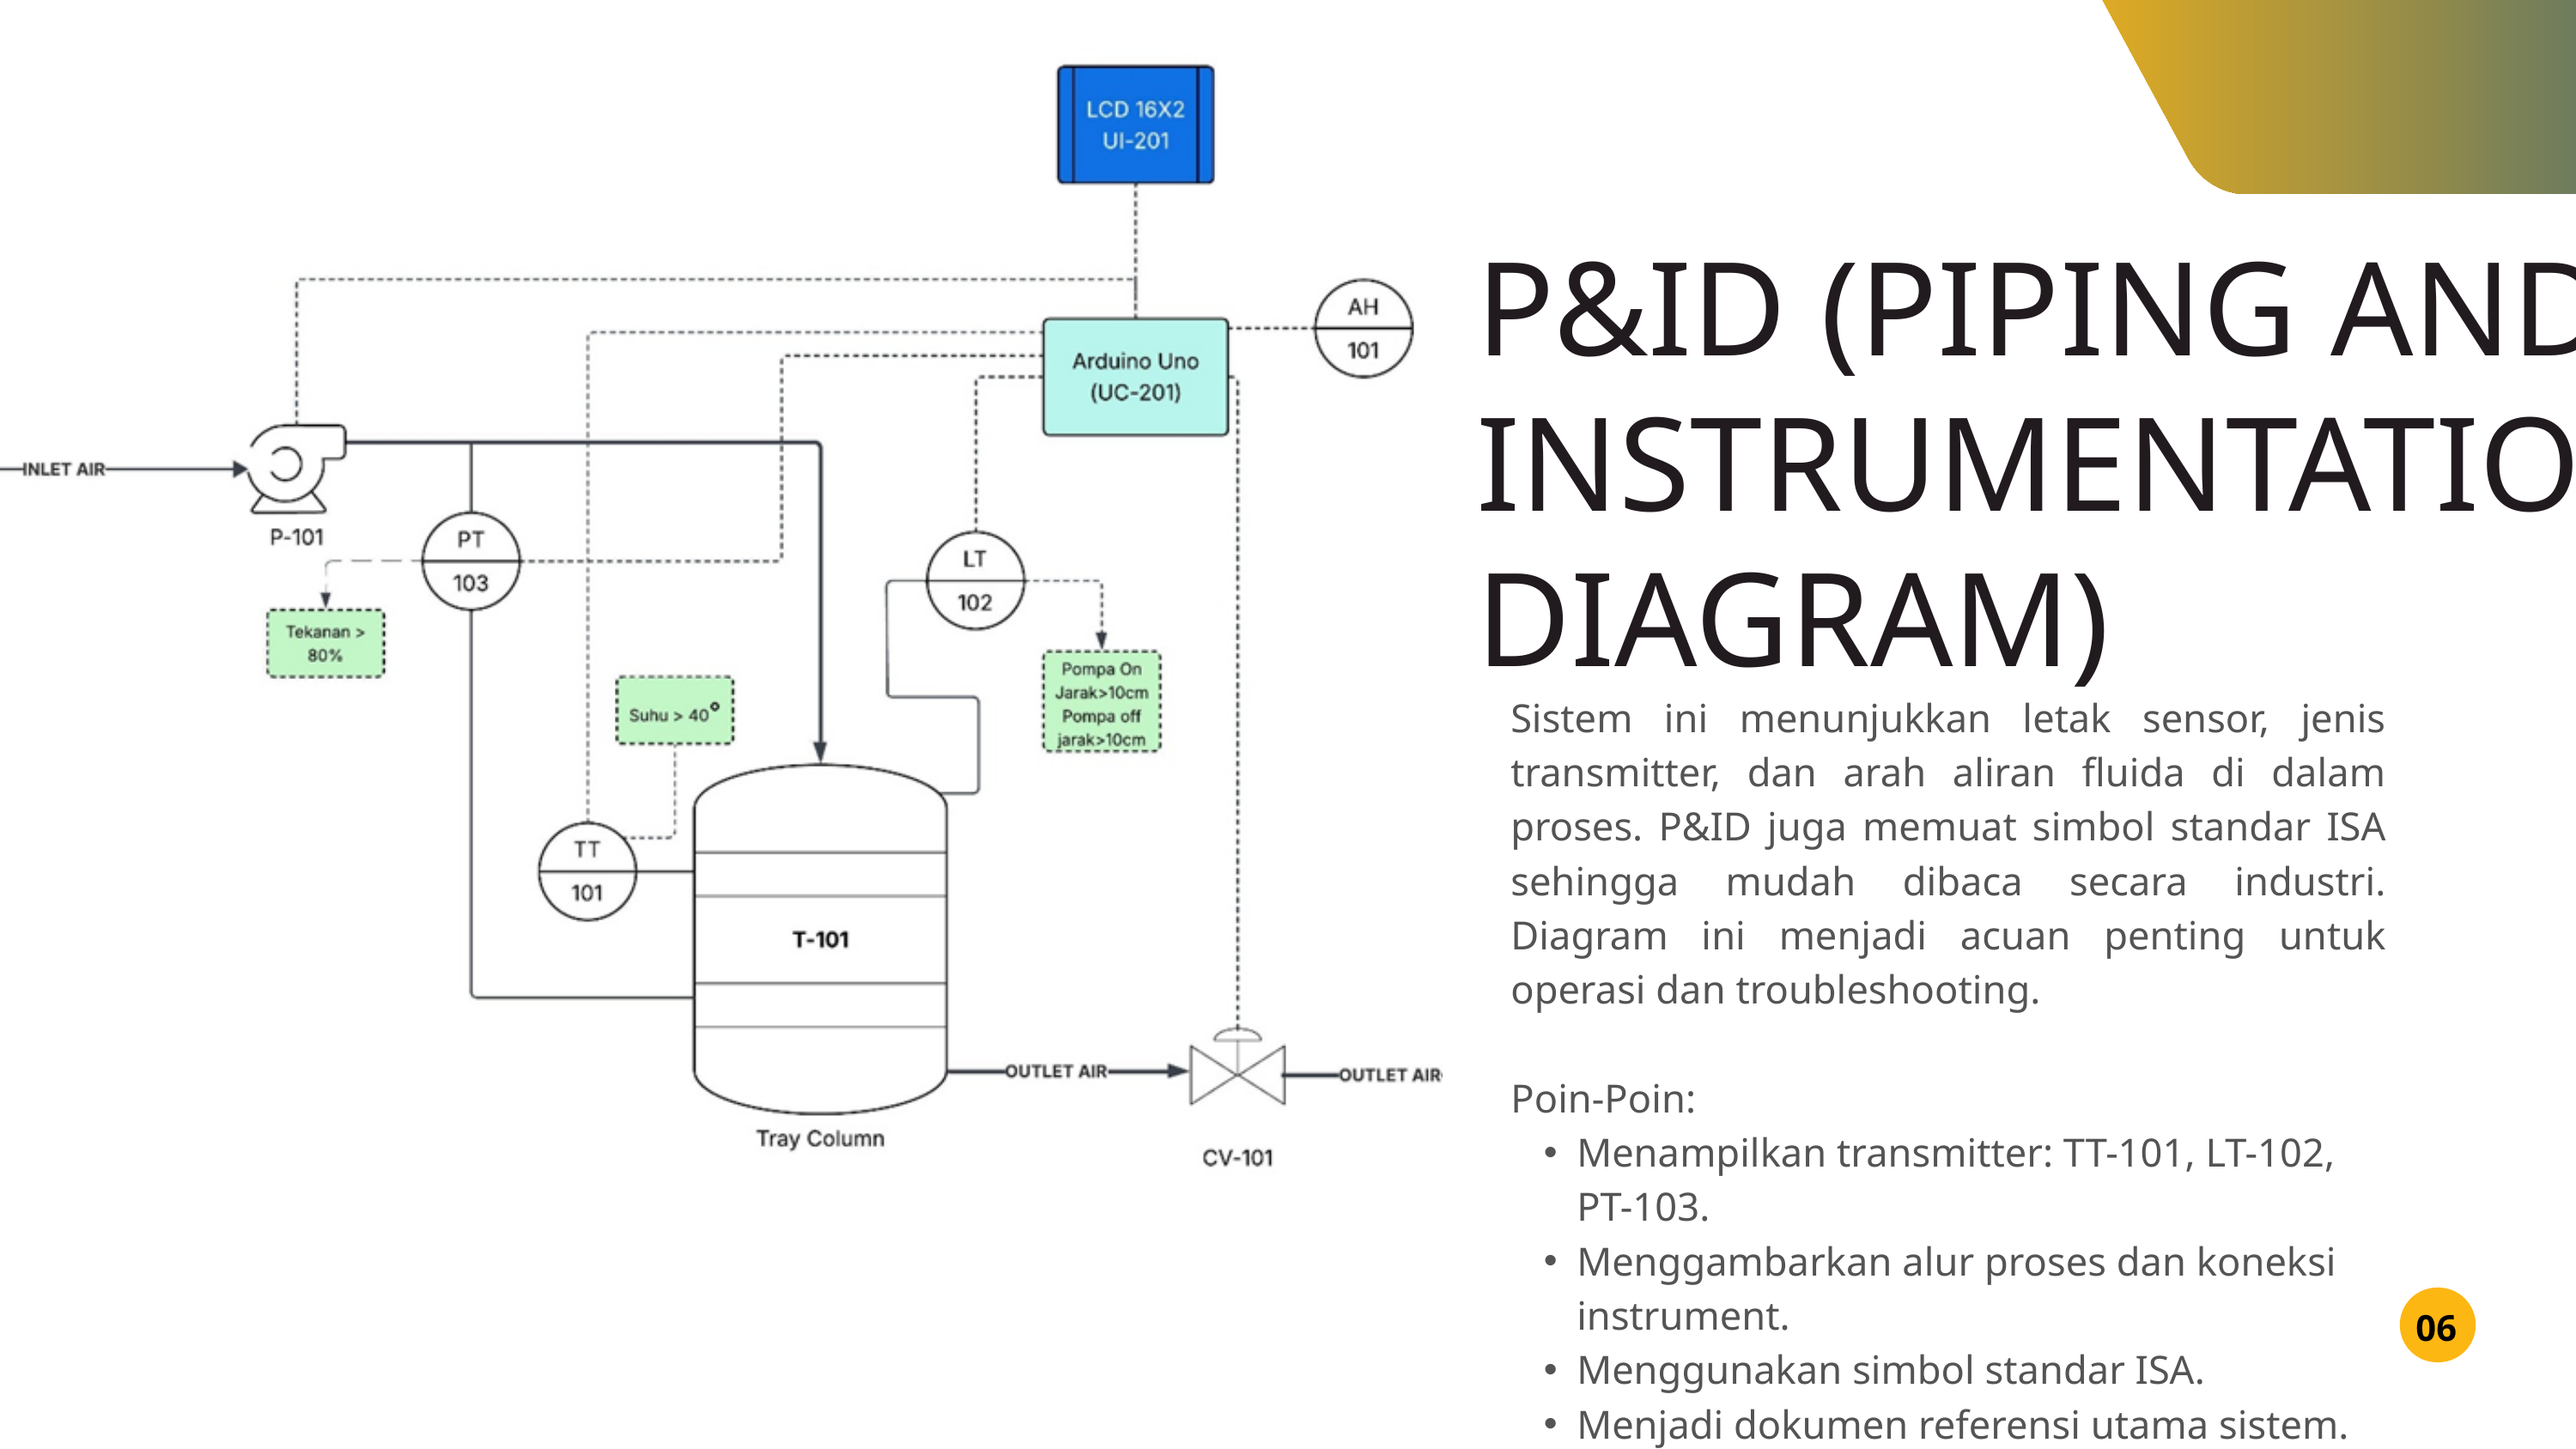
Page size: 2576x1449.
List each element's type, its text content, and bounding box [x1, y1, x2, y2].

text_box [1947, 0, 2576, 195]
text_box Sistem ini menunjukkan letak sensor, jenis transmitter, dan arah aliran fluida di dalam proses. P&ID juga memuat simbol standar ISA sehingga mudah dibaca secara industri. Diagram ini menjadi acuan penting untuk operasi dan troubleshooting. Poin-Poin: Menampilkan transmitter: TT-101, LT-102, PT-103. Menggambarkan alur proses dan koneksi instrument. Menggunakan simbol standar ISA. Menjadi dokumen referensi utama sistem. [1510, 685, 2386, 1449]
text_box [2399, 1287, 2476, 1363]
text_box P&ID (PIPING AND INSTRUMENTATION DIAGRAM) [1476, 226, 2576, 693]
text_box [0, 28, 1443, 1216]
